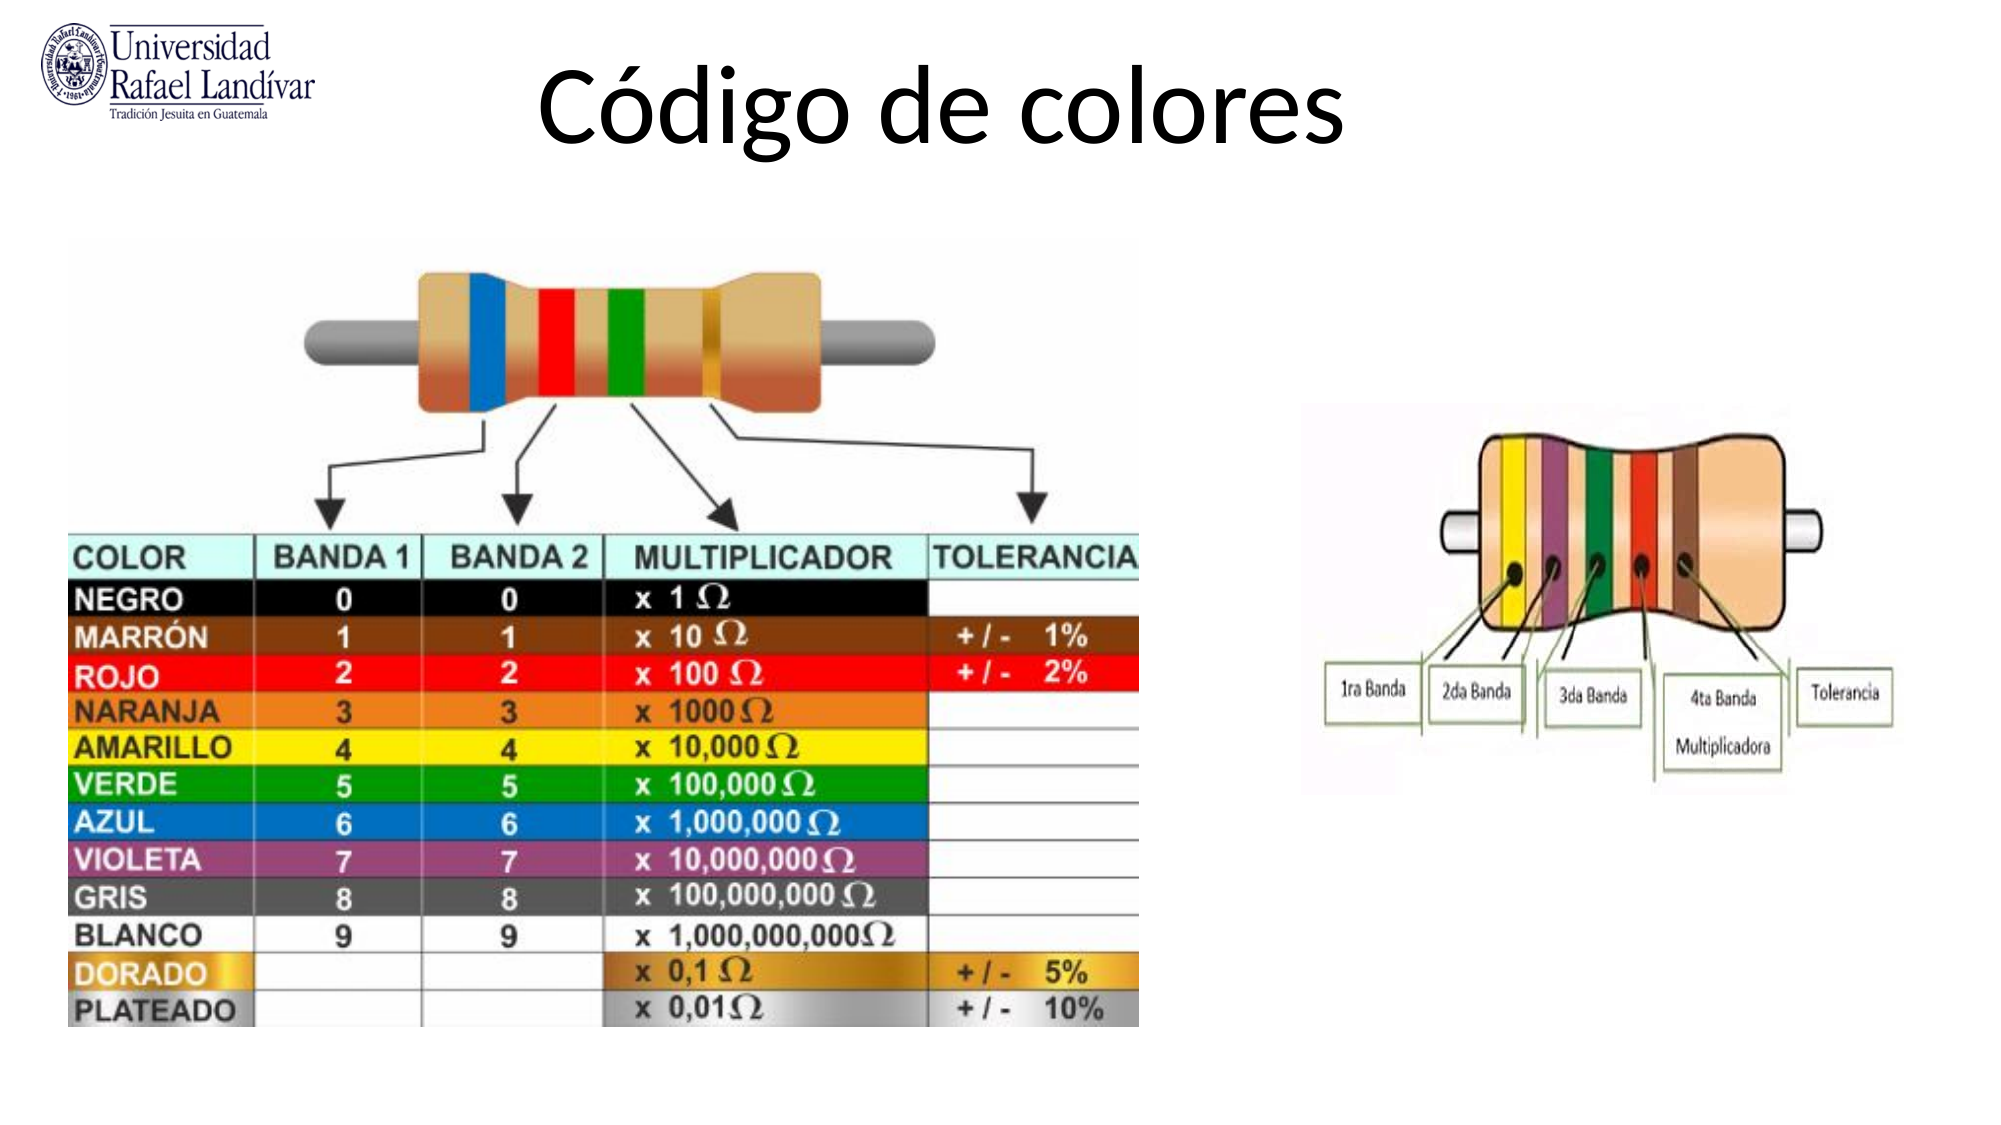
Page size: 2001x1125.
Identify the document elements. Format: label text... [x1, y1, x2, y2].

text_box Código de colores [521, 23, 1363, 174]
picture [1301, 403, 1937, 795]
picture [41, 23, 315, 121]
picture [67, 238, 1139, 1027]
